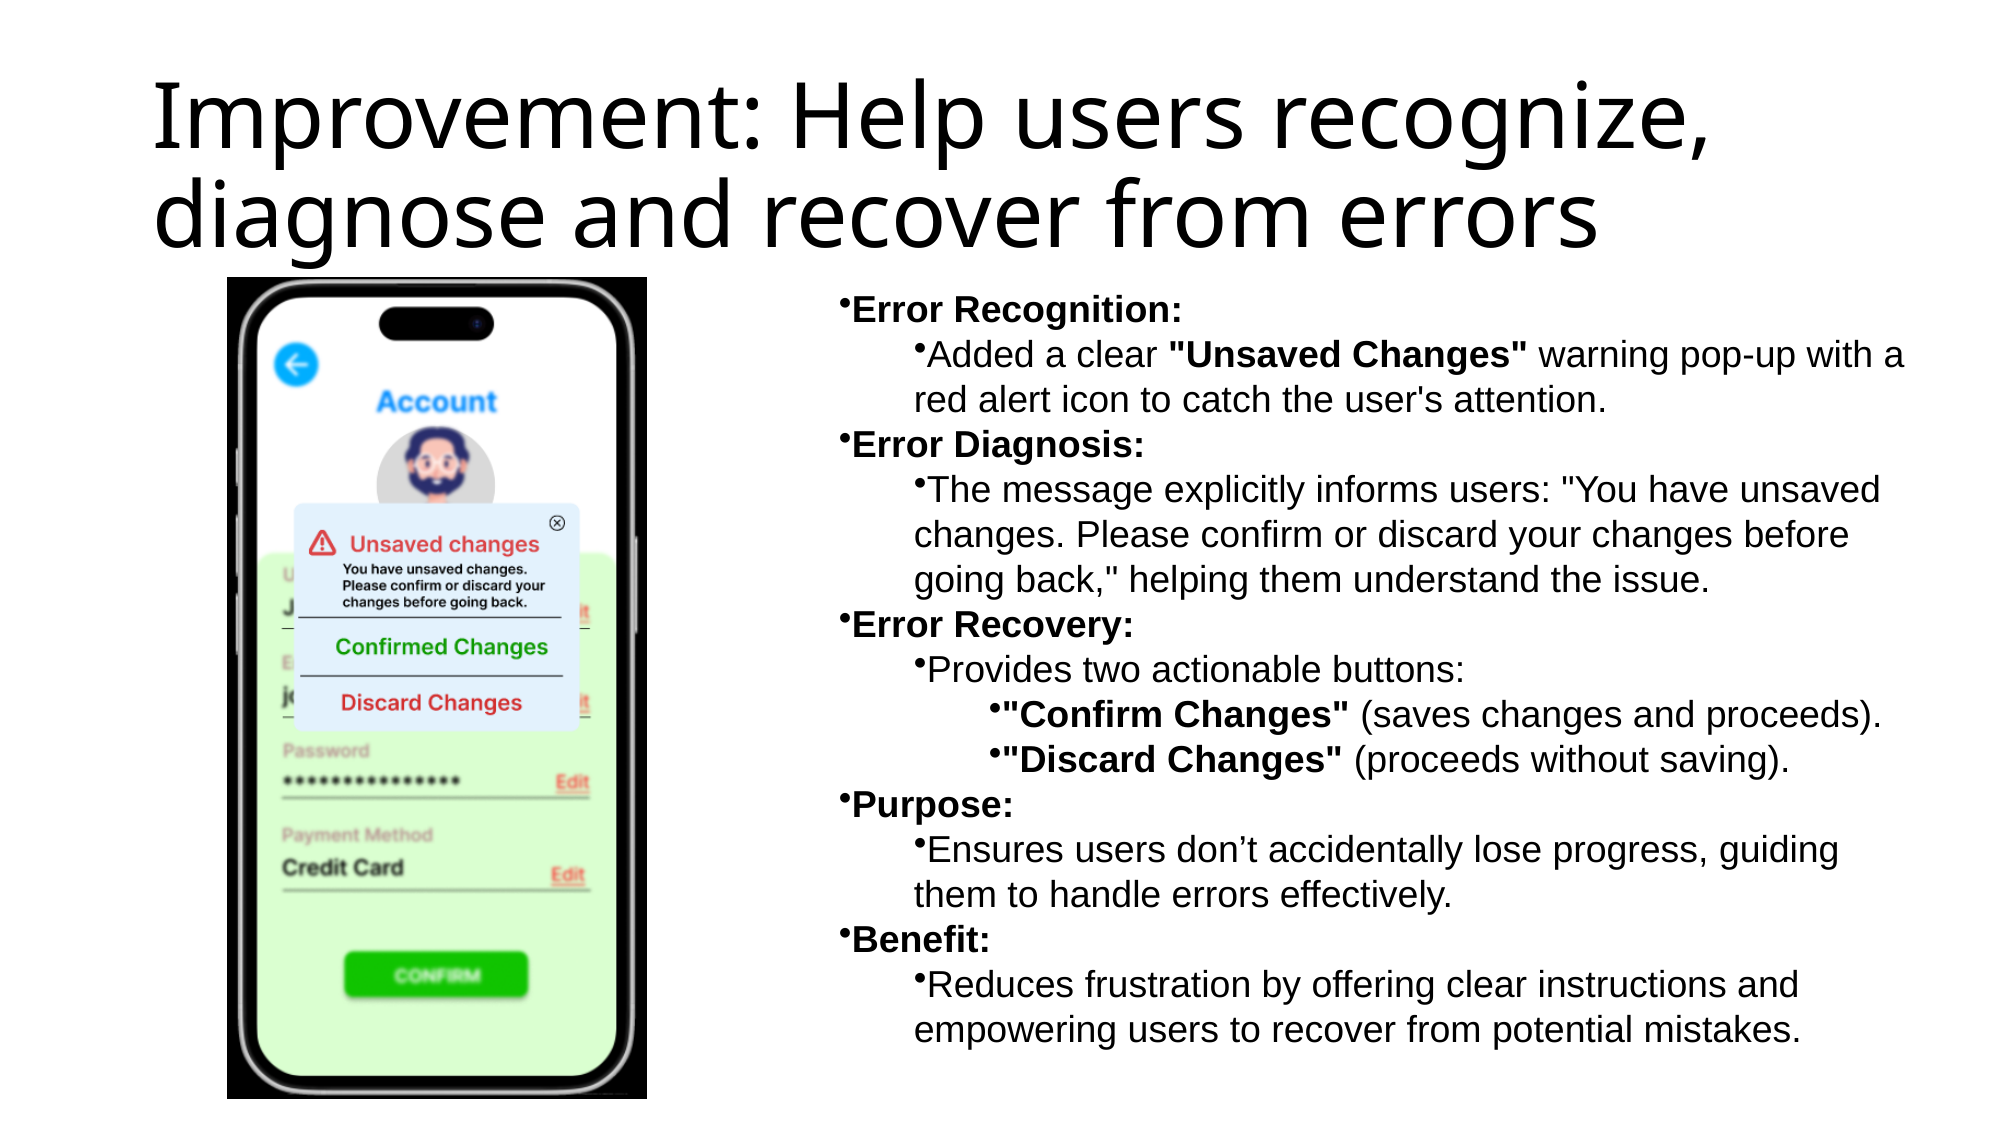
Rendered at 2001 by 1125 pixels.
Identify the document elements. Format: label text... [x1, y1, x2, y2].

title Improvement: Help users recognize, diagnose and recover from errors [137, 59, 1863, 278]
picture [227, 276, 647, 1100]
text_box Error Recognition: Added a clear "Unsaved Changes" warning pop-up with a red alert icon to catch the user's attention. Error Diagnosis: The message explicitly informs users: "You have unsaved changes. Please confirm or discard your changes before going back," helping them understand the issue. Error Recovery: Provides two actionable buttons: "Confirm Changes" (saves changes and proceeds). "Discard Changes" (proceeds without saving). Purpose: Ensures users don’t accidentally lose progress, guiding them to handle errors effectively. Benefit: Reduces frustration by offering clear instructions and empowering users to recover from potential mistakes. [823, 277, 1942, 1125]
